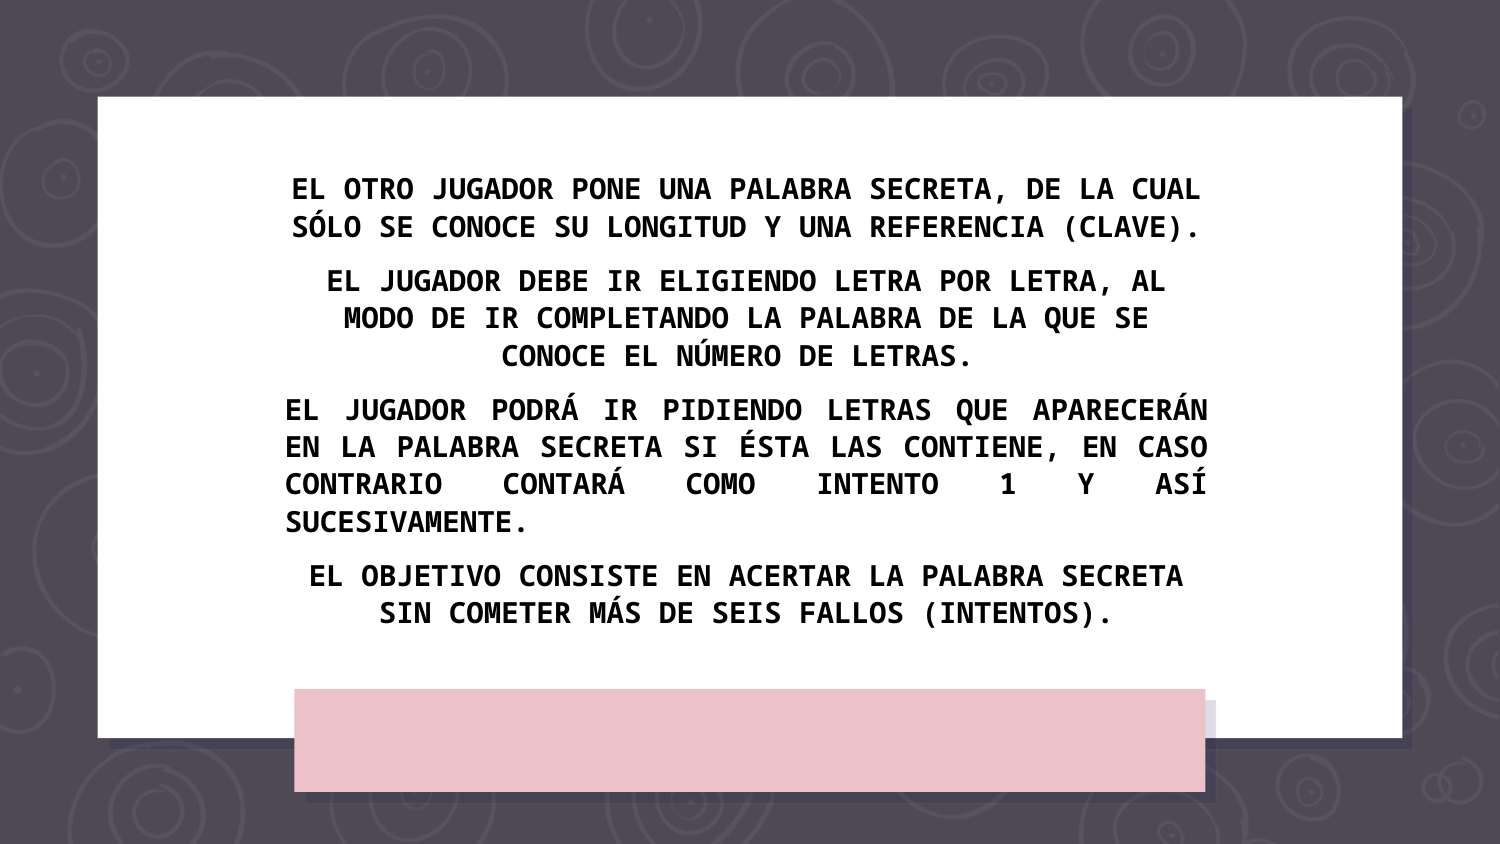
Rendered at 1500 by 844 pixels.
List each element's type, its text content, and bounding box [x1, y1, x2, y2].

text_box EL OTRO JUGADOR PONE UNA PALABRA SECRETA, DE LA CUAL SÓLO SE CONOCE SU LONGITUD Y UNA REFERENCIA (CLAVE). EL JUGADOR DEBE IR ELIGIENDO LETRA POR LETRA, AL MODO DE IR COMPLETANDO LA PALABRA DE LA QUE SE CONOCE EL NÚMERO DE LETRAS. EL JUGADOR PODRÁ IR PIDIENDO LETRAS QUE APARECERÁN EN LA PALABRA SECRETA SI ÉSTA LAS CONTIENE, EN CASO CONTRARIO CONTARÁ COMO INTENTO 1 Y ASÍ SUCESIVAMENTE. EL OBJETIVO CONSISTE EN ACERTAR LA PALABRA SECRETA SIN COMETER MÁS DE SEIS FALLOS (INTENTOS). [195, 160, 1223, 637]
